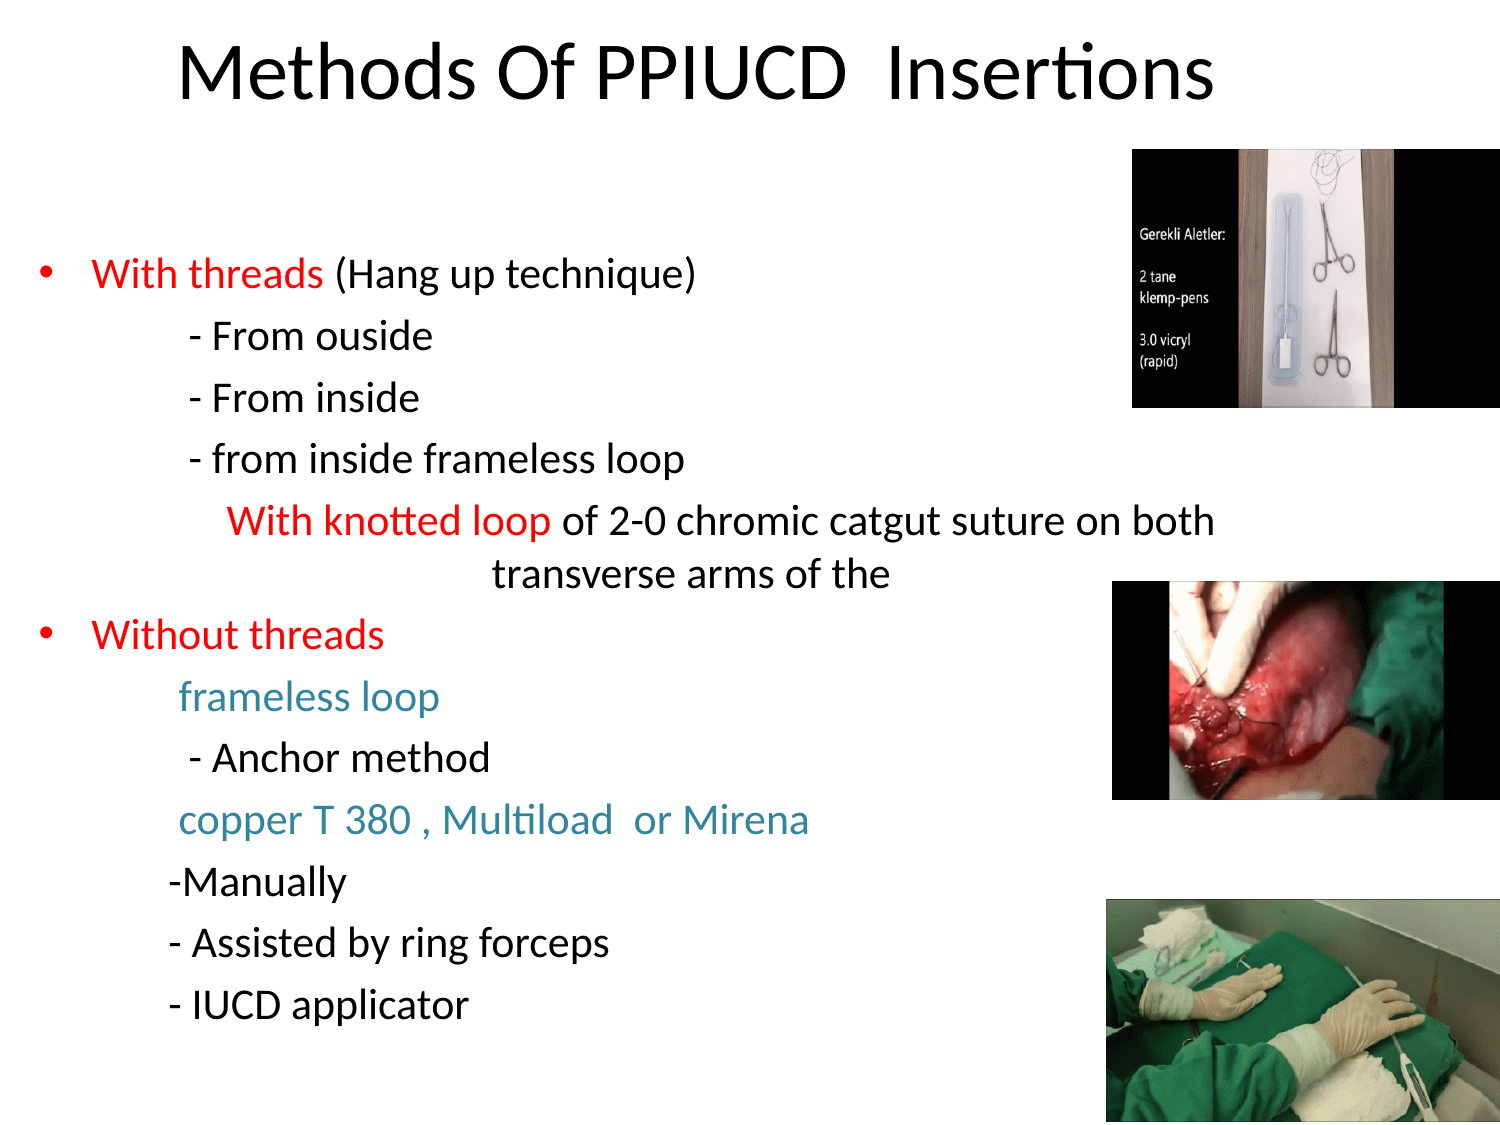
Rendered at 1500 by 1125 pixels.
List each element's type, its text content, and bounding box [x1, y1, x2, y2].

picture [1132, 149, 1500, 408]
picture [1106, 899, 1500, 1123]
title Methods Of PPIUCD Insertions [50, 9, 1344, 125]
list With threads (Hang up technique) - From ouside - From inside - from inside frameless loop With knotted loop of 2-0 chromic catgut suture on both transverse arms of the Without threads frameless loop - Anchor method copper T 380 , Multiload or Mirena -Manually - Assisted by ring forceps - IUCD applicator [23, 237, 1371, 1038]
picture [1112, 581, 1500, 800]
